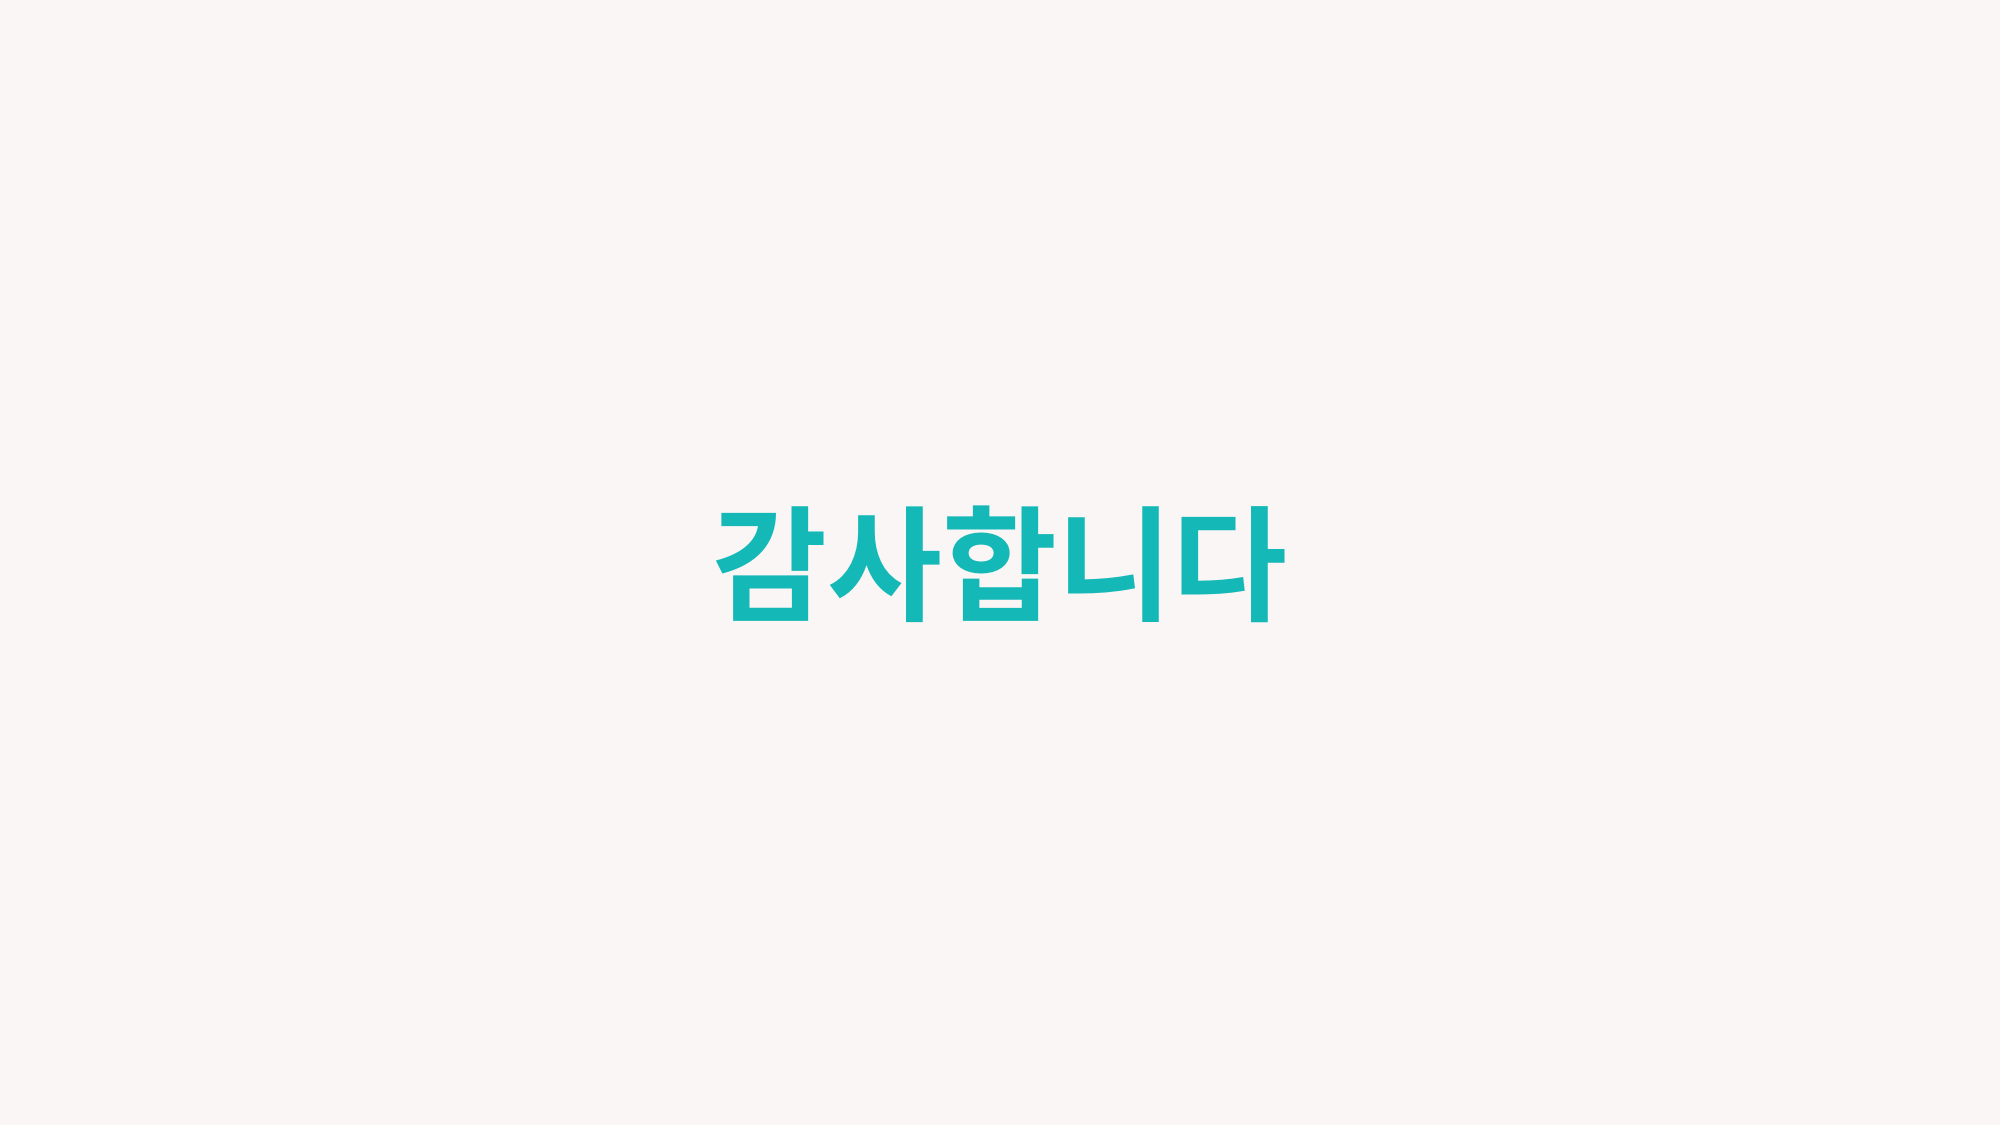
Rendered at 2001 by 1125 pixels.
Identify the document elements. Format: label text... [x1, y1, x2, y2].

text_box 감사합니다 [697, 479, 1303, 644]
